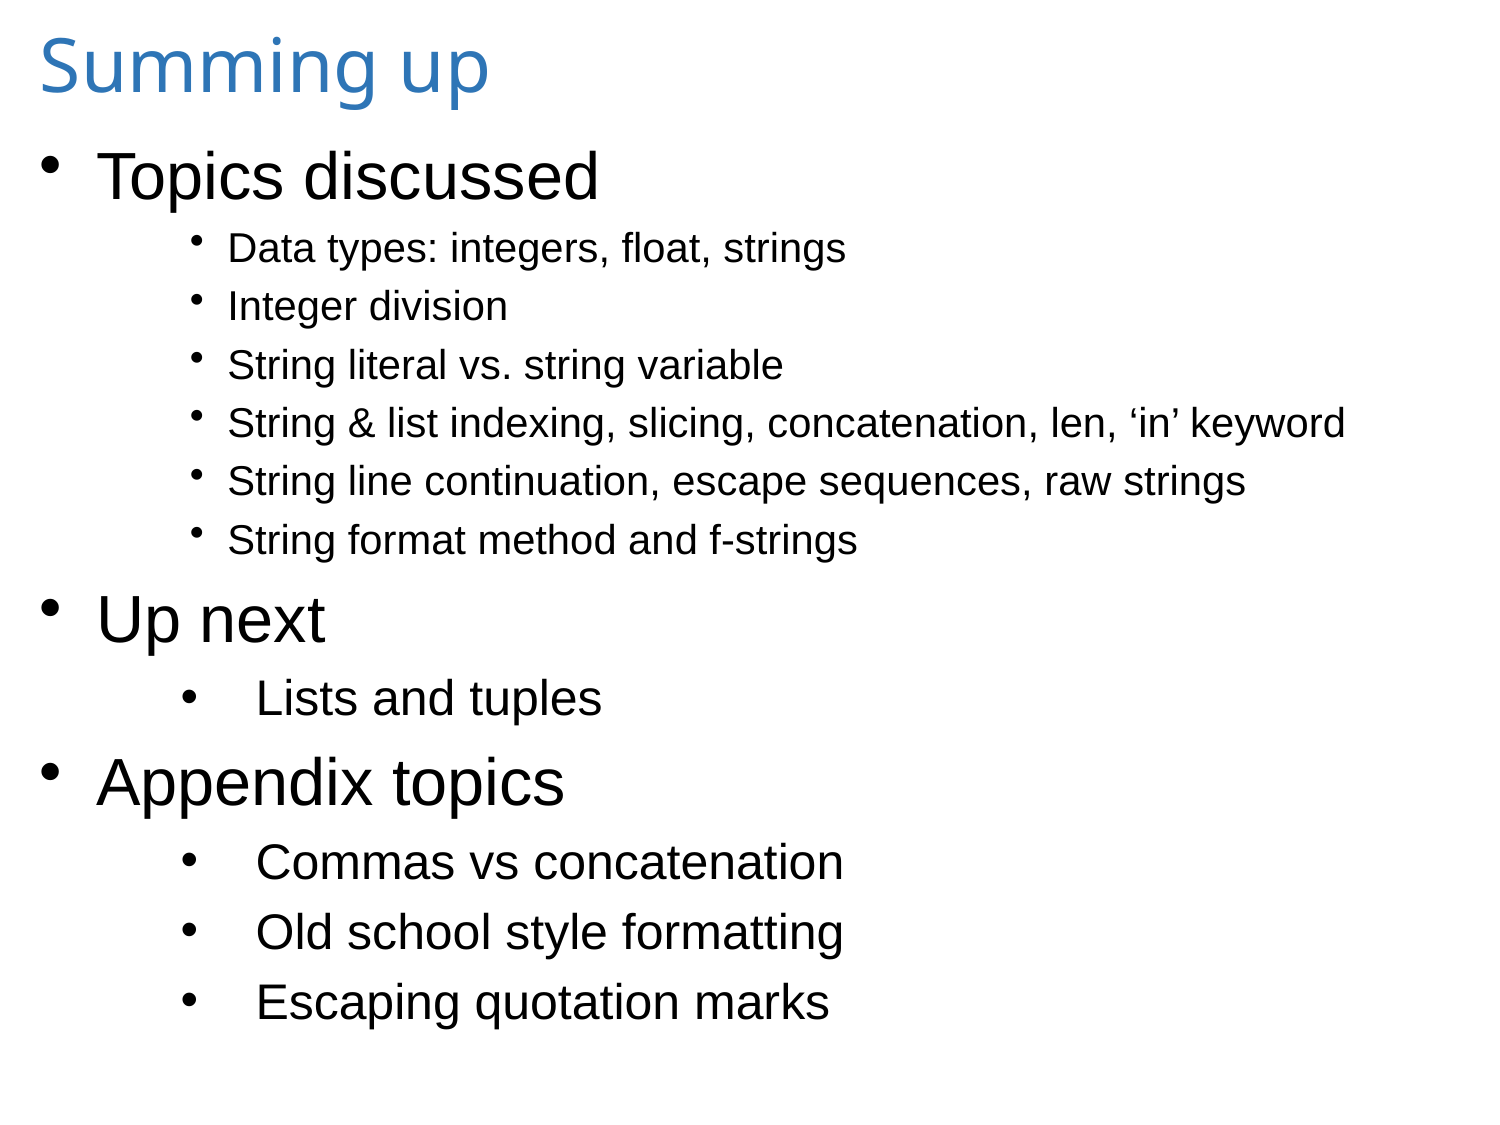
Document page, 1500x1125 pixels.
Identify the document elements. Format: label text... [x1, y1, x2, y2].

list Topics discussed Data types: integers, float, strings Integer division String literal vs. string variable String & list indexing, slicing, concatenation, len, ‘in’ keyword String line continuation, escape sequences, raw strings String format method and f-strings Up next Lists and tuples Appendix topics Commas vs concatenation Old school style formatting Escaping quotation marks [24, 125, 1450, 1013]
title Summing up [24, 24, 1338, 100]
